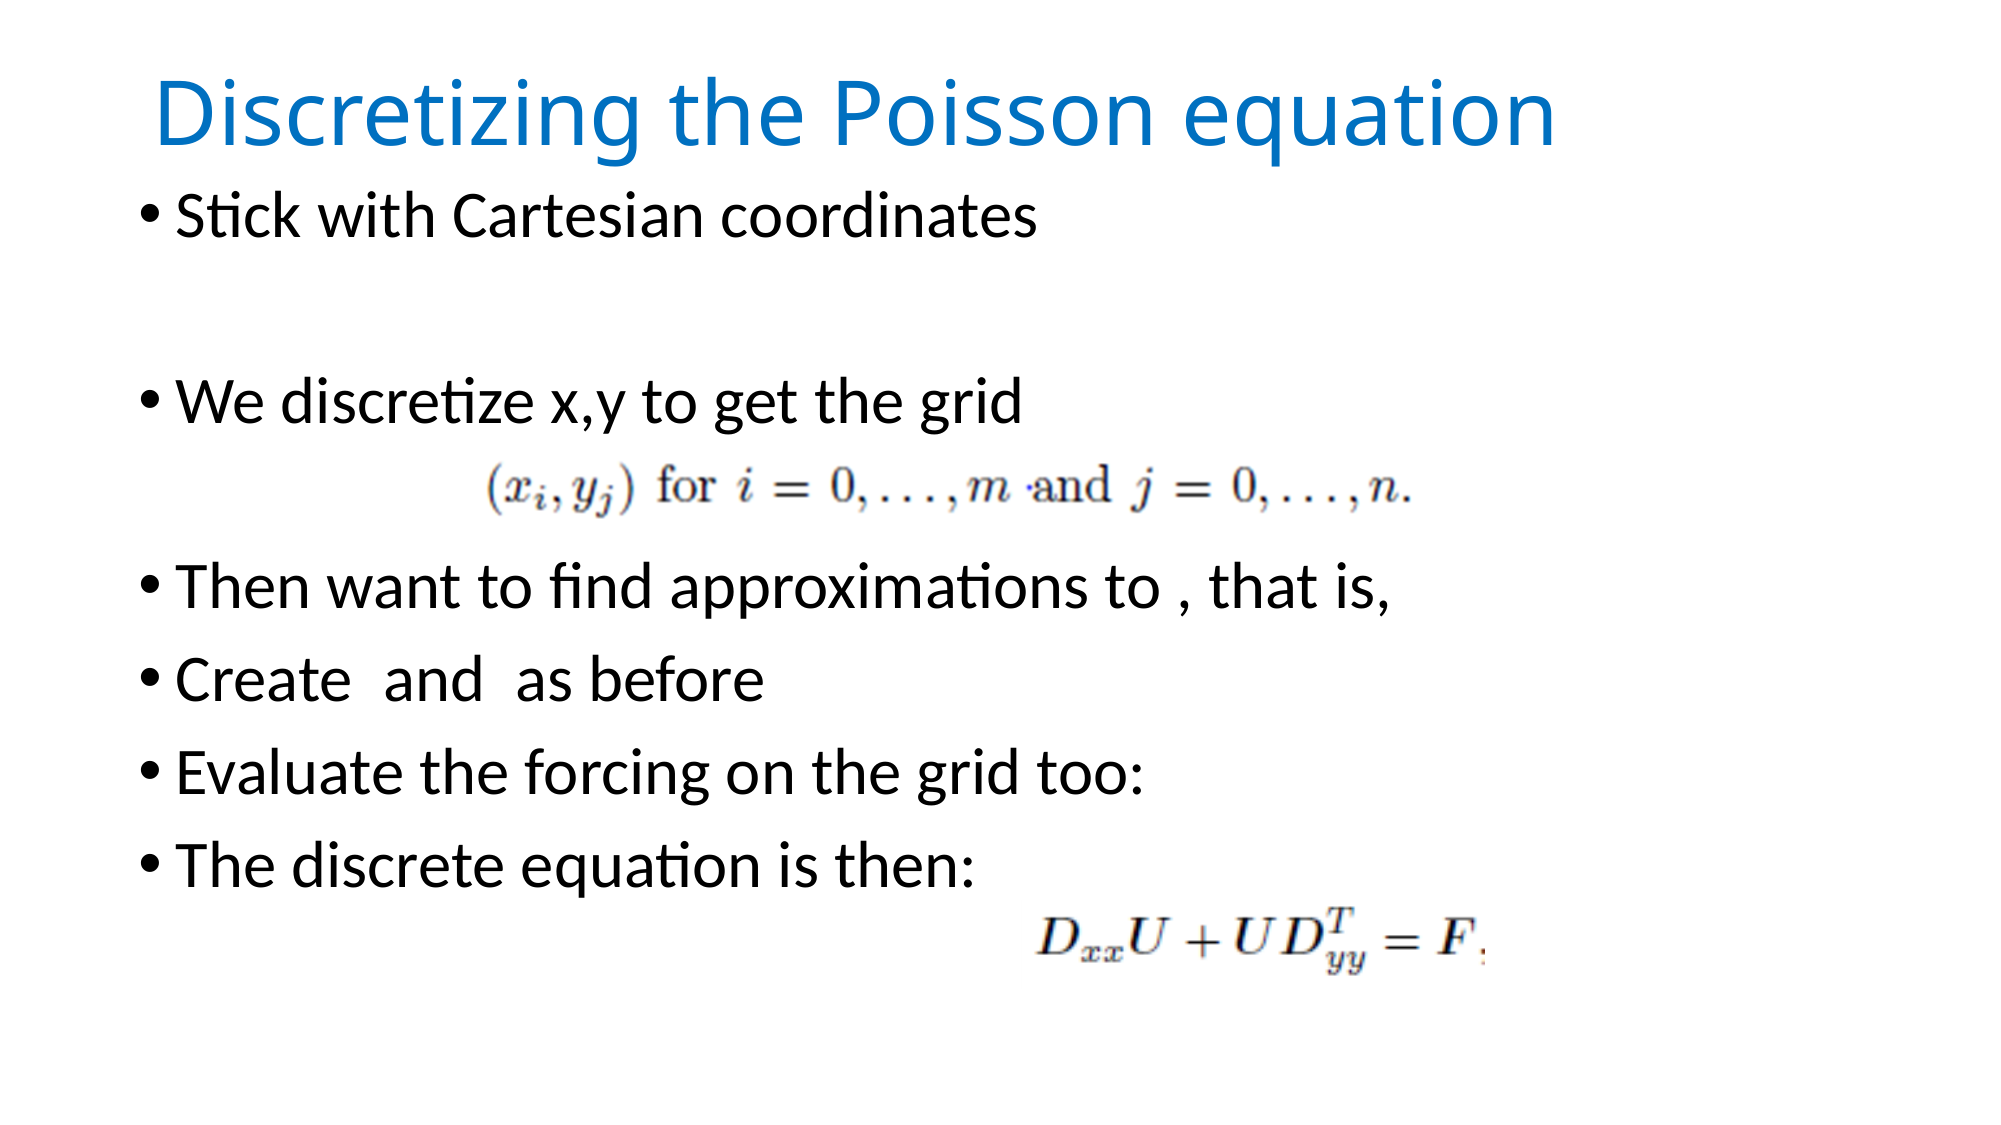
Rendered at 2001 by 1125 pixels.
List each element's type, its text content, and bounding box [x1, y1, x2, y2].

title Discretizing the Poisson equation [137, 59, 1863, 173]
picture [1020, 900, 1485, 989]
picture [472, 451, 1433, 523]
